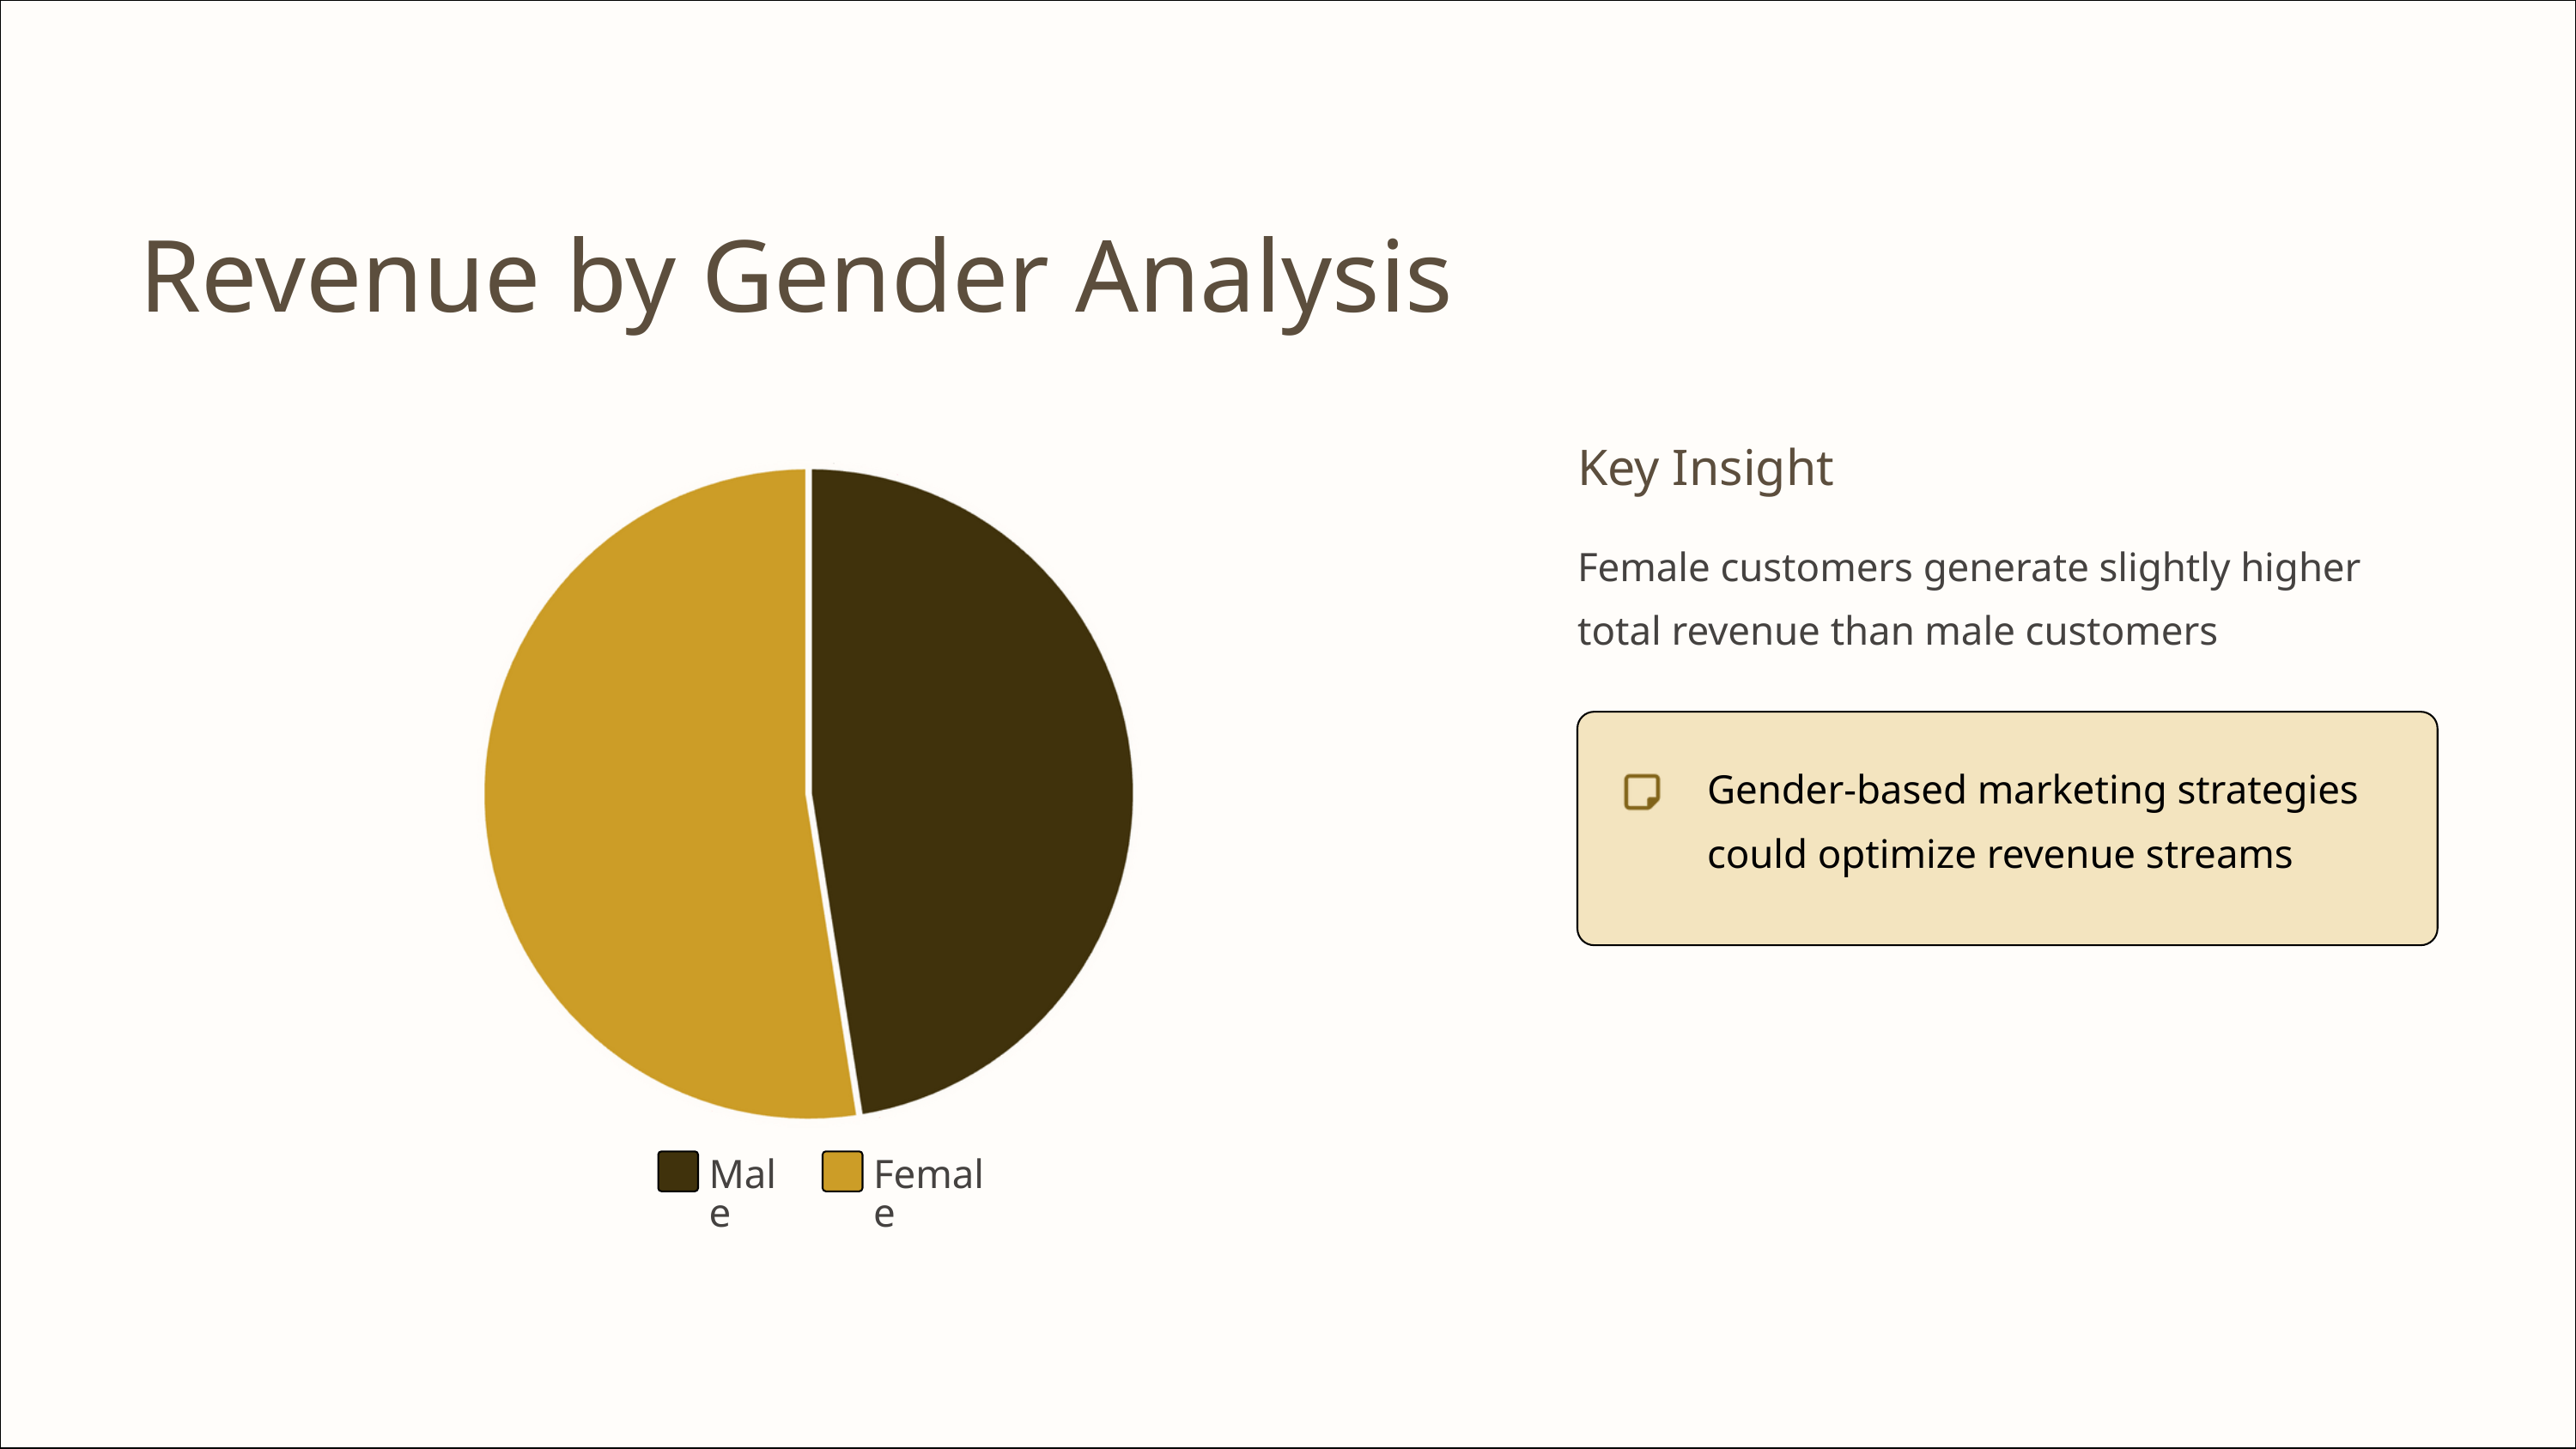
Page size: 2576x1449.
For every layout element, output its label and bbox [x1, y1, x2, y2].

text_box [658, 1151, 699, 1192]
text_box [0, 0, 2576, 1449]
text_box [822, 1151, 863, 1192]
text_box [1577, 711, 2438, 946]
